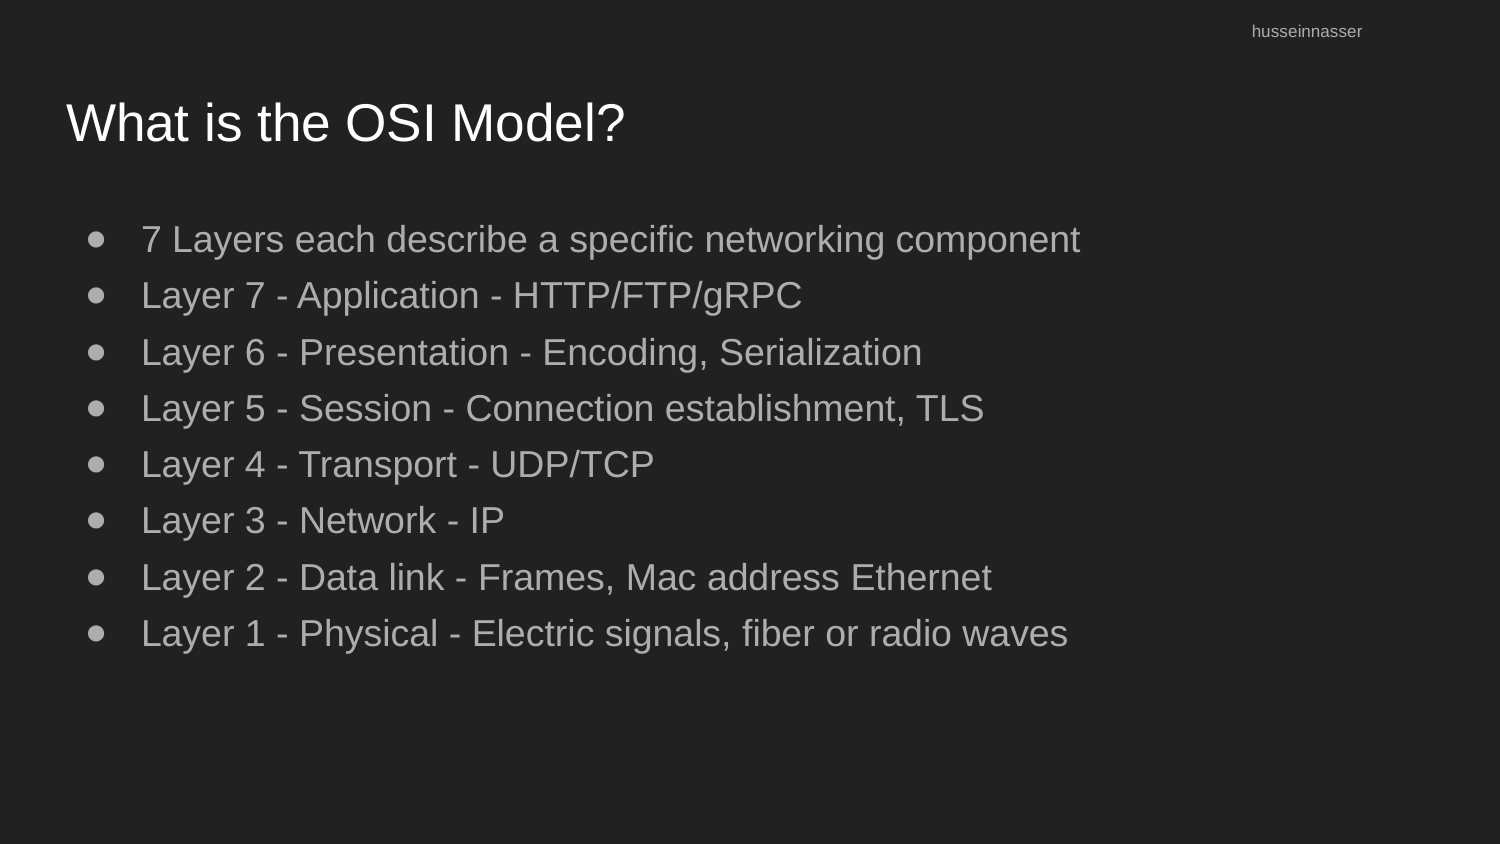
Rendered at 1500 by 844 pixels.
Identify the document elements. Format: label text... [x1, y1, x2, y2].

list 7 Layers each describe a specific networking component Layer 7 - Application - HTTP/FTP/gRPC Layer 6 - Presentation - Encoding, Serialization Layer 5 - Session - Connection establishment, TLS Layer 4 - Transport - UDP/TCP Layer 3 - Network - IP Layer 2 - Data link - Frames, Mac address Ethernet Layer 1 - Physical - Electric signals, fiber or radio waves [51, 189, 1449, 750]
subtitle husseinnasser [1236, 11, 1492, 53]
title What is the OSI Model? [51, 72, 1449, 167]
